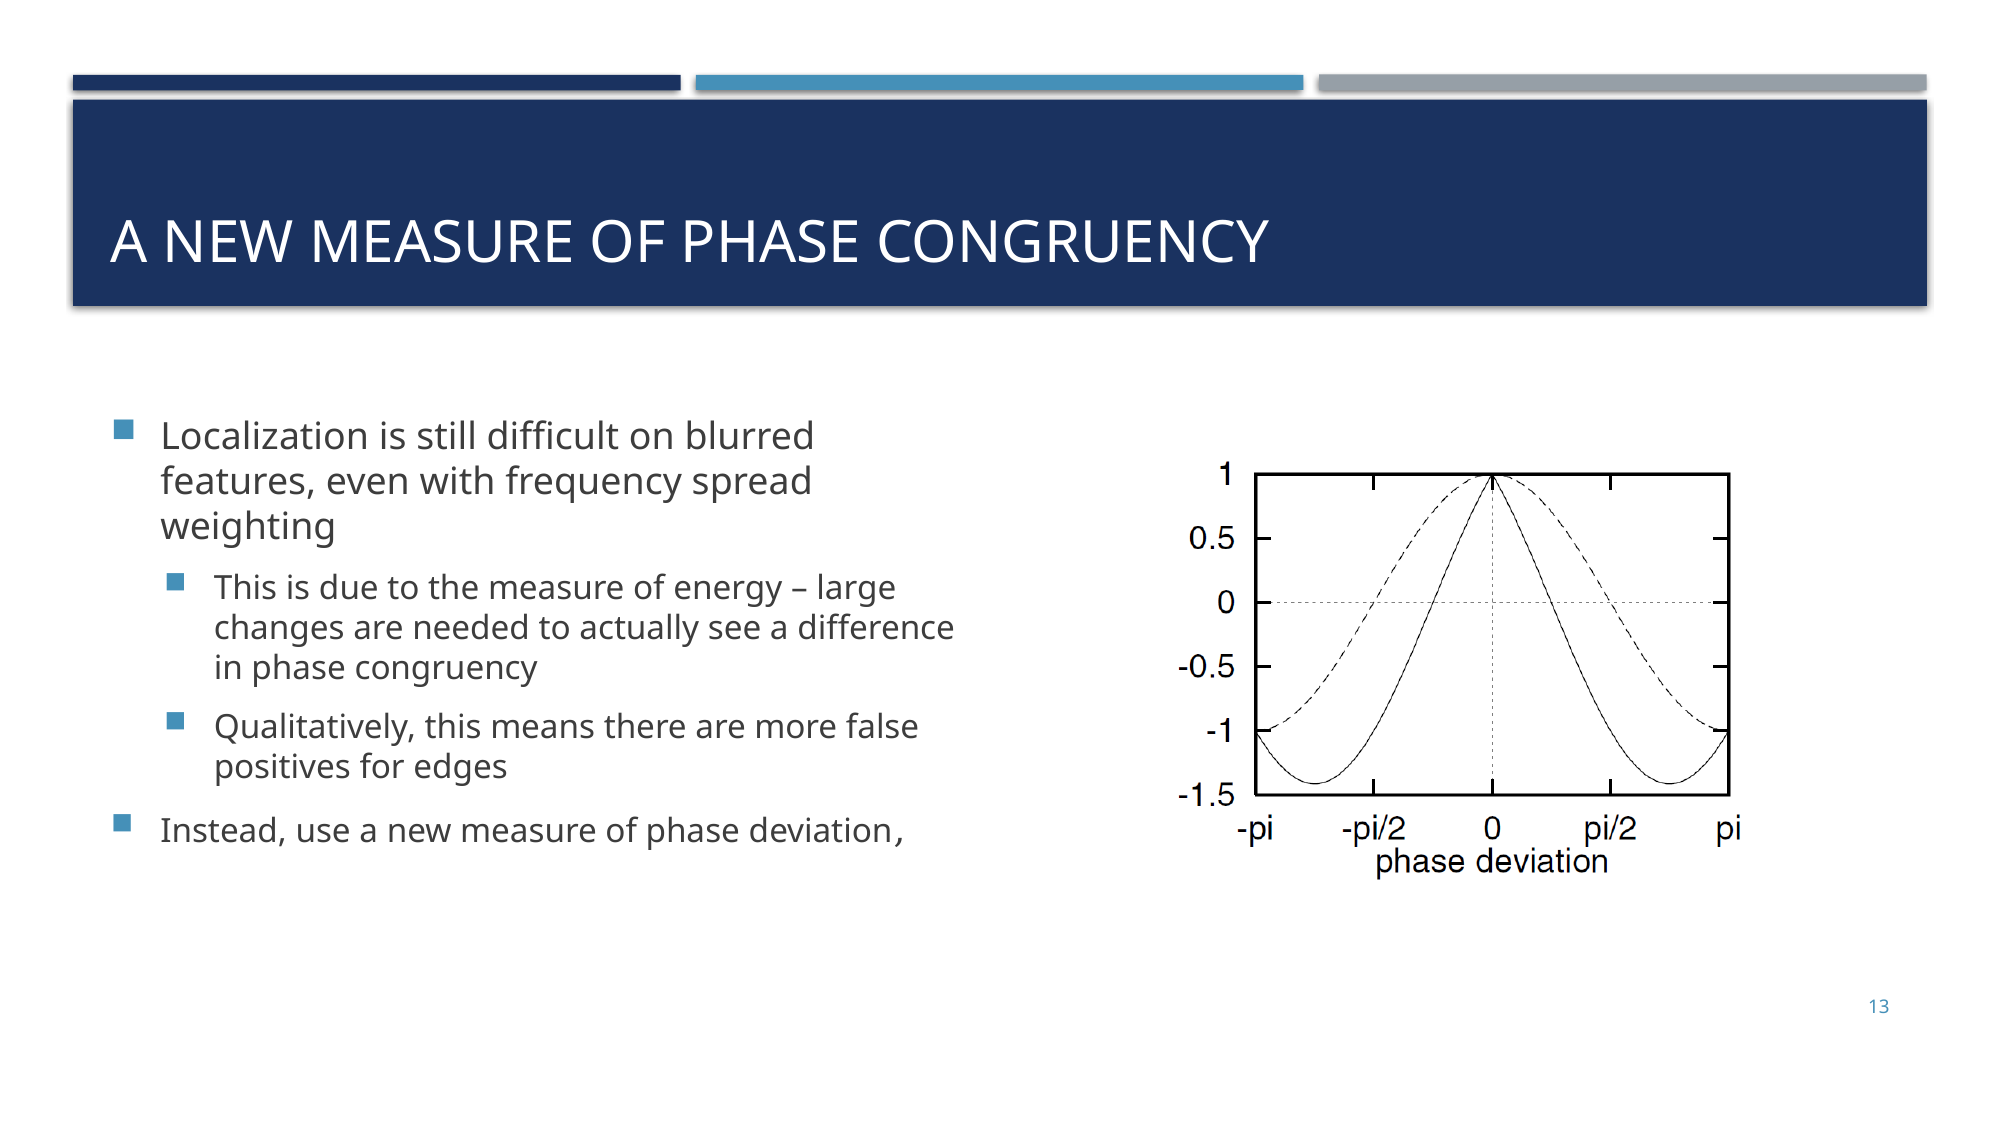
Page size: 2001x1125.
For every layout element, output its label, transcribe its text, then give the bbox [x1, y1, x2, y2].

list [1157, 432, 1763, 894]
slide_number 13 [1732, 977, 1905, 1037]
title A New measure of phase congruency [95, 119, 1905, 282]
